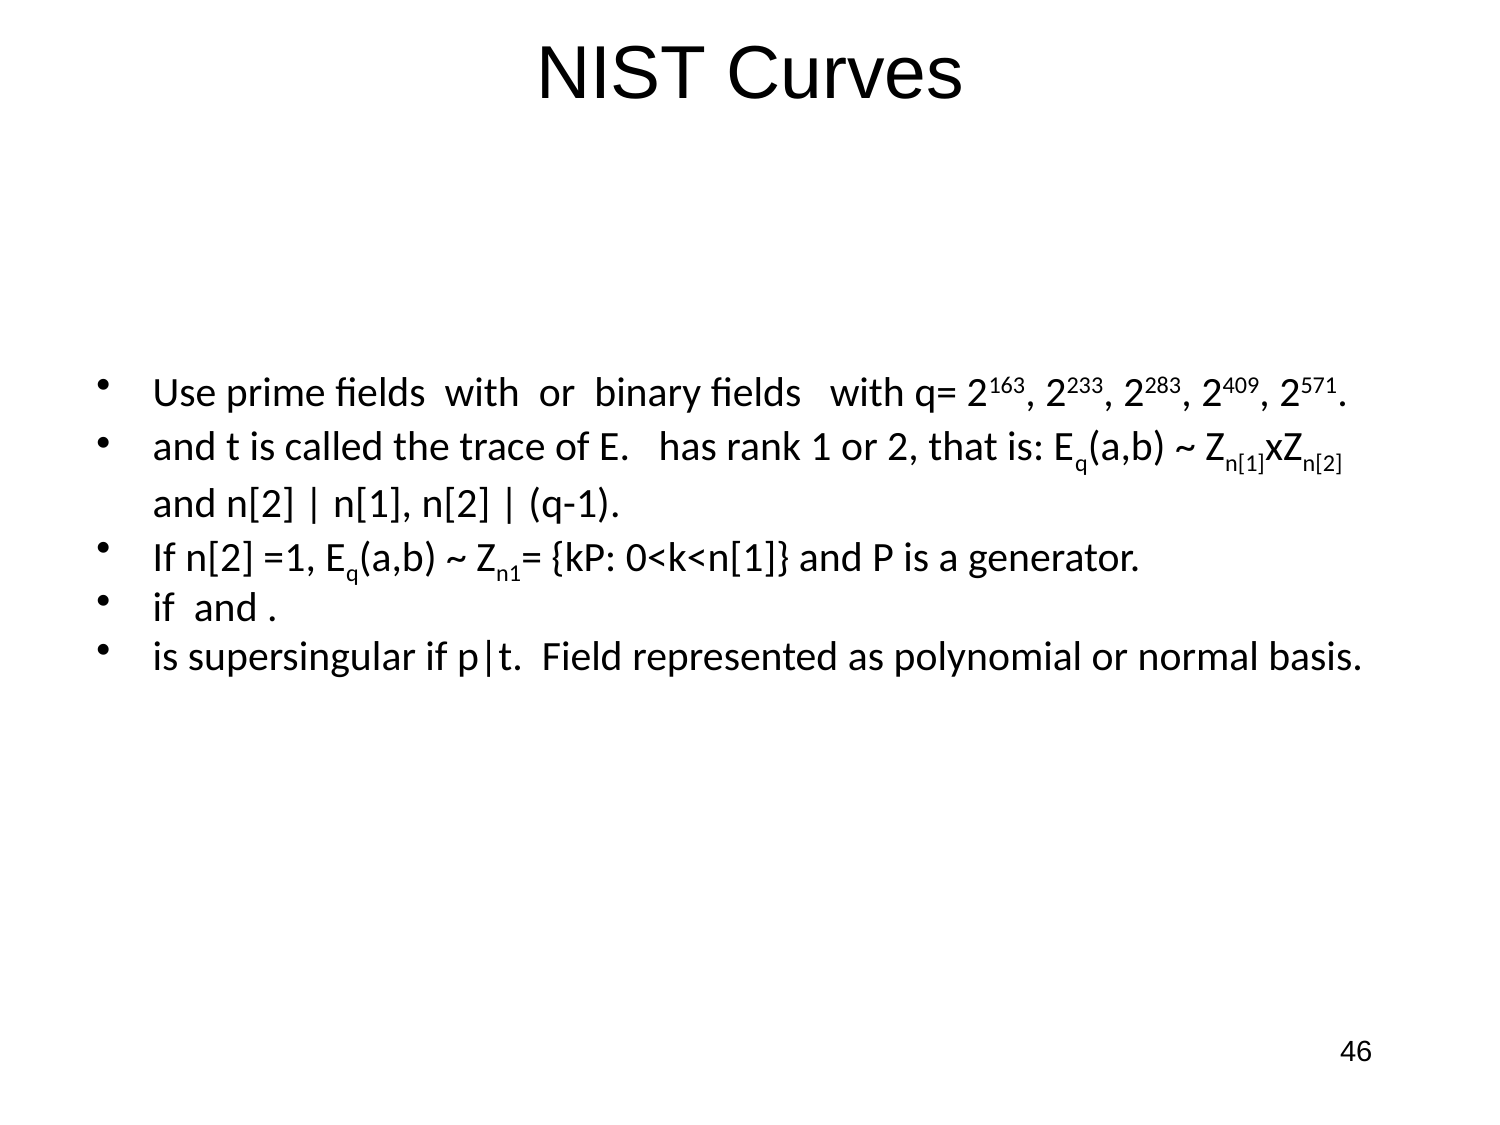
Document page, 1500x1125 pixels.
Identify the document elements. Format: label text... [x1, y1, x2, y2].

slide_number 46 [1074, 1024, 1388, 1101]
title NIST Curves [112, 0, 1388, 138]
